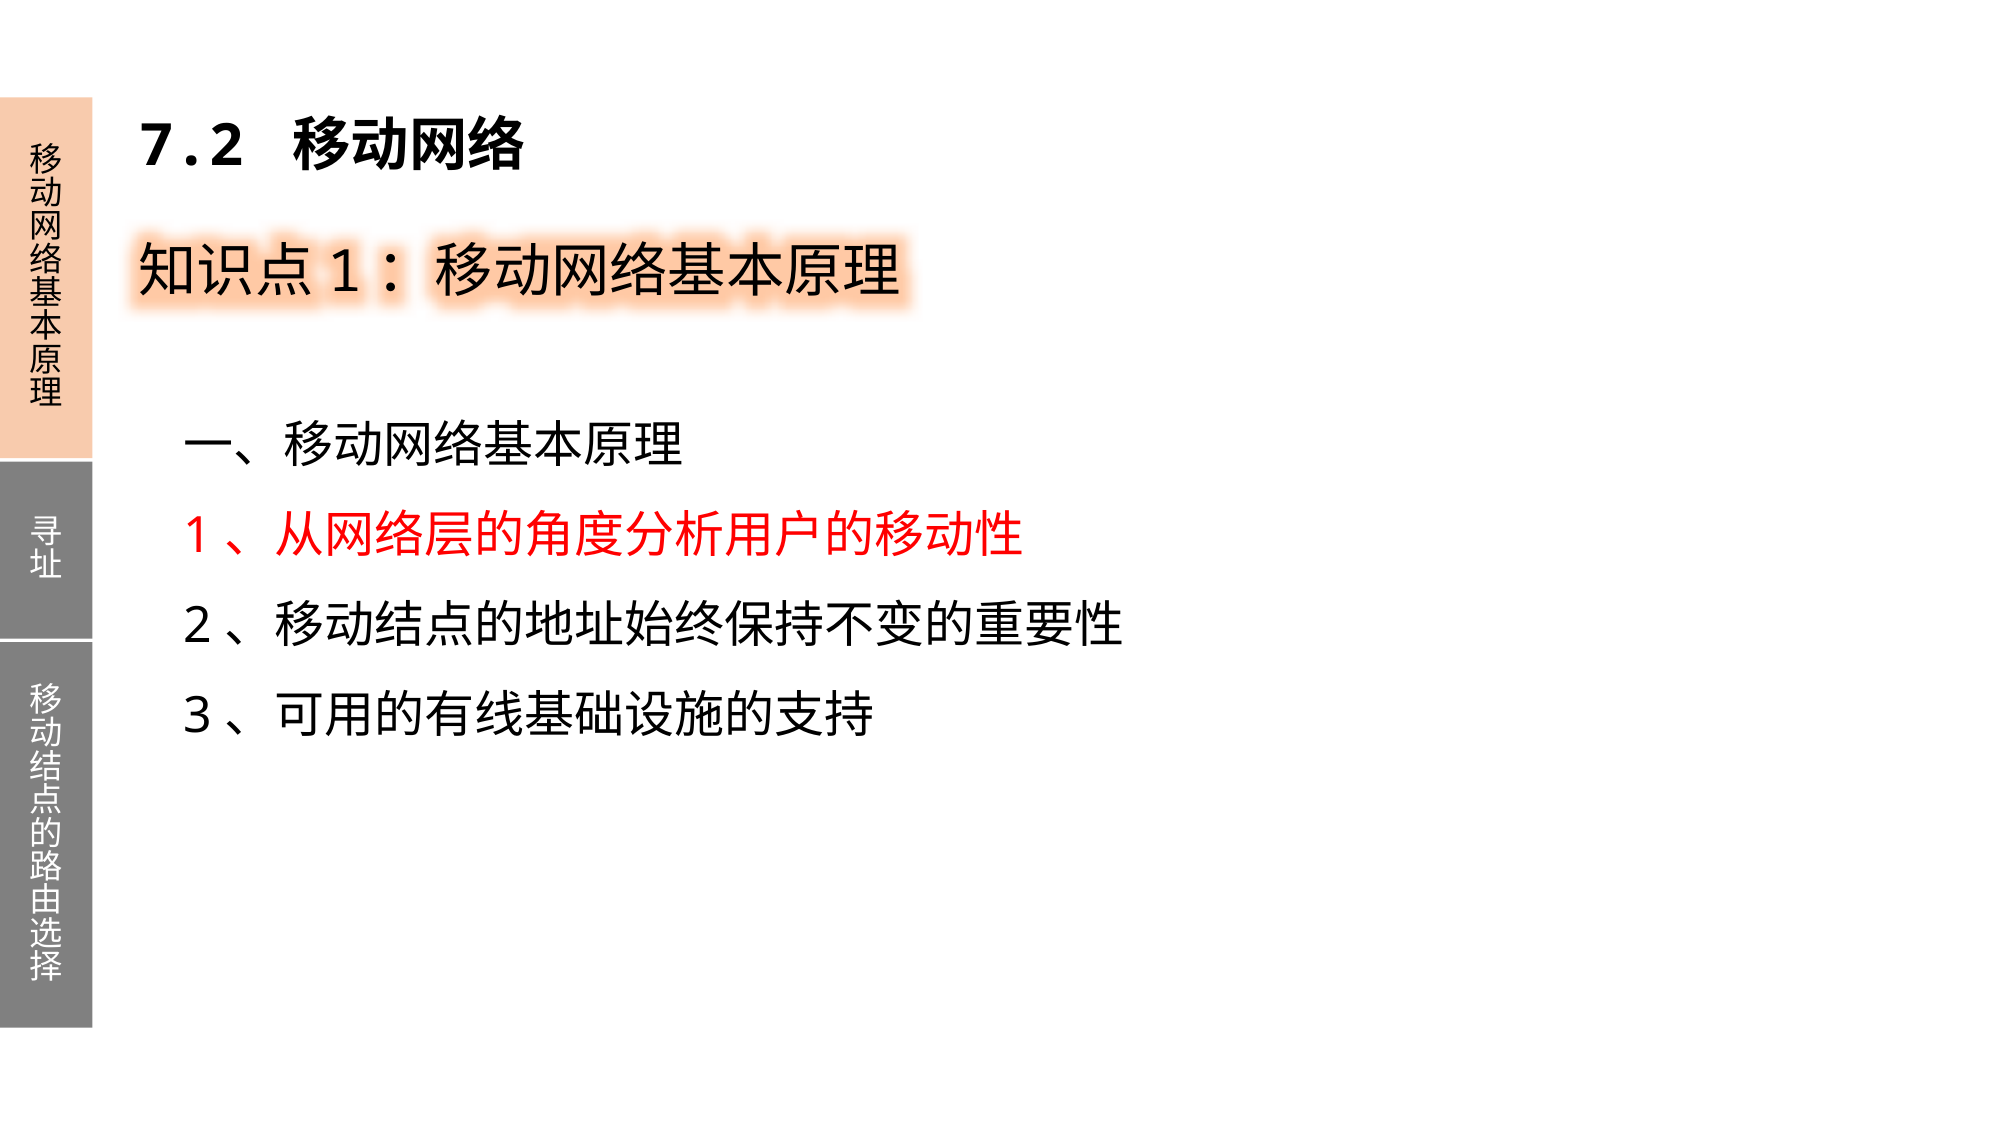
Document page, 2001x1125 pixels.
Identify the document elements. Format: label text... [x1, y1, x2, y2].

text_box 知识点1：移动网络基本原理 [120, 165, 1568, 169]
text_box 知识点1：移动网络基本原理 [120, 172, 1945, 329]
text_box 一、移动网络基本原理 1、从网络层的角度分析用户的移动性 2、移动结点的地址始终保持不变的重要性 3、可用的有线基础设施的支持 [145, 327, 1416, 798]
text_box 7.2 移动网络 [120, 97, 1568, 153]
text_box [0, 97, 93, 1028]
text_box 知识点1：移动网络基本原理 [120, 153, 1568, 157]
